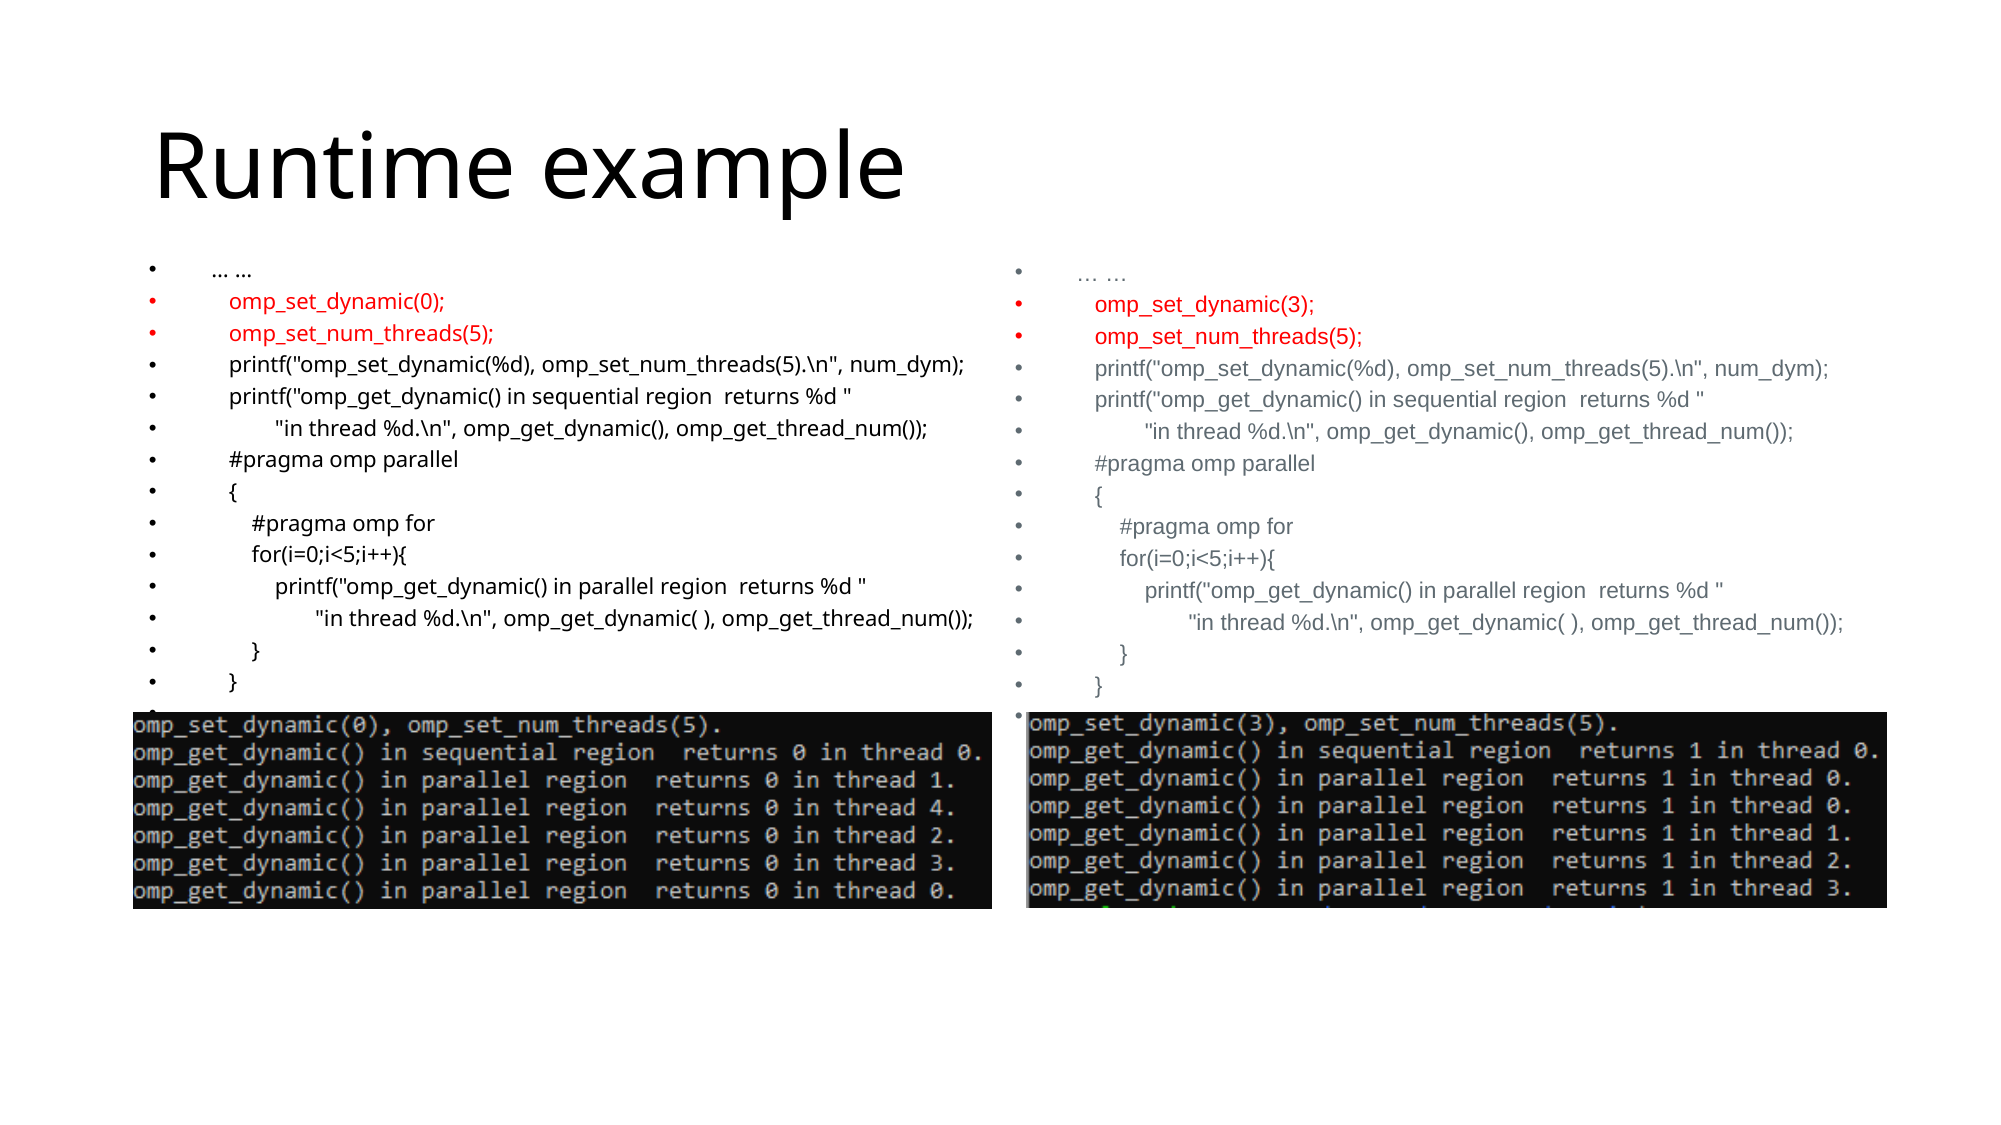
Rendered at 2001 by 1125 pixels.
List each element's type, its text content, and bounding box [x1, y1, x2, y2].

text_box … … omp_set_dynamic(3); omp_set_num_threads(5); printf("omp_set_dynamic(%d), omp_set_num_threads(5).\n", num_dym); printf("omp_get_dynamic() in sequential region returns %d " "in thread %d.\n", omp_get_dynamic(), omp_get_thread_num()); #pragma omp parallel { #pragma omp for for(i=0;i<5;i++){ printf("omp_get_dynamic() in parallel region returns %d " "in thread %d.\n", omp_get_dynamic( ), omp_get_thread_num()); } } … … [999, 250, 1984, 738]
picture [133, 712, 992, 909]
picture [1026, 712, 1887, 908]
list … … omp_set_dynamic(0); omp_set_num_threads(5); printf("omp_set_dynamic(%d), omp_set_num_threads(5).\n", num_dym); printf("omp_get_dynamic() in sequential region returns %d " "in thread %d.\n", omp_get_dynamic(), omp_get_thread_num()); #pragma omp parallel { #pragma omp for for(i=0;i<5;i++){ printf("omp_get_dynamic() in parallel region returns %d " "in thread %d.\n", omp_get_dynamic( ), omp_get_thread_num()); } } … … [133, 251, 999, 738]
title Runtime example [137, 59, 1863, 278]
